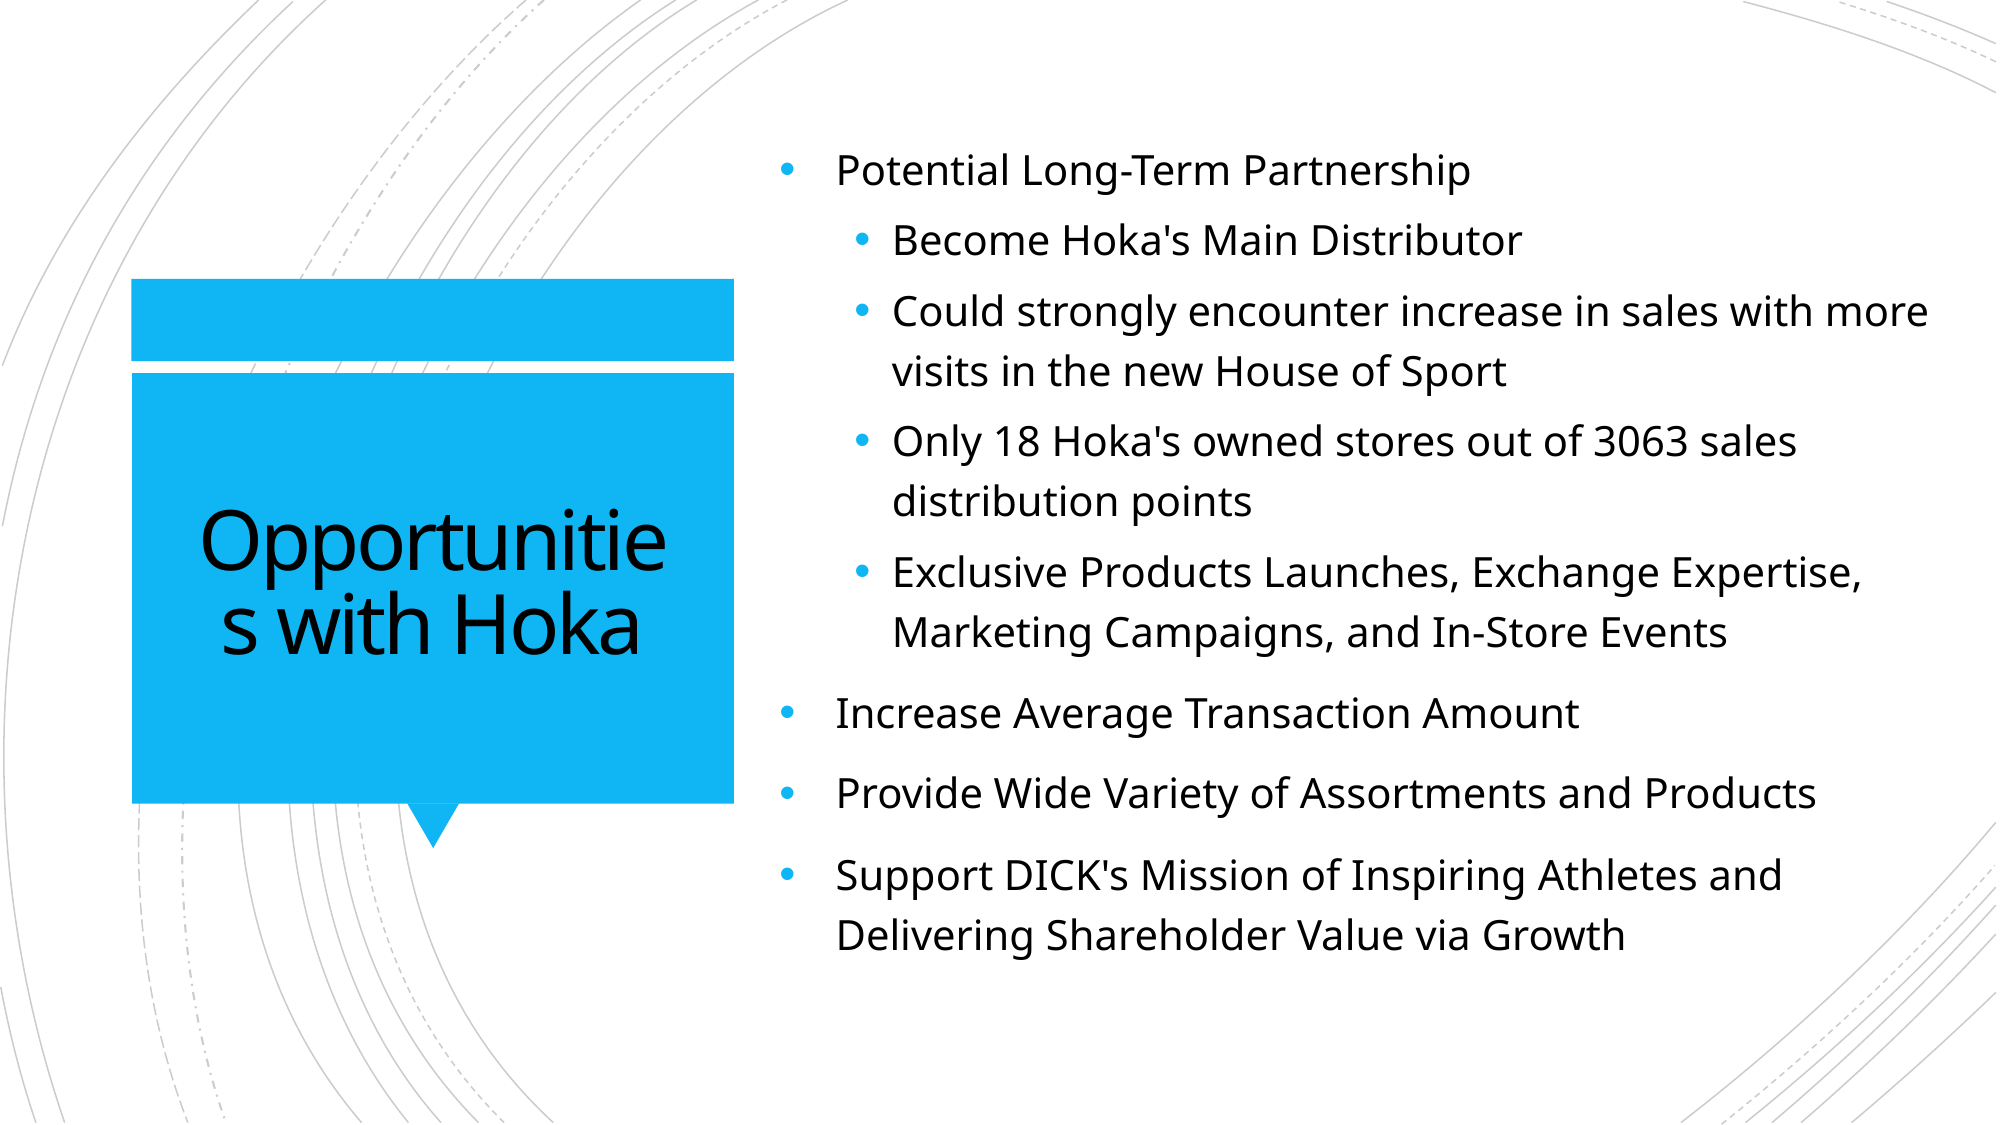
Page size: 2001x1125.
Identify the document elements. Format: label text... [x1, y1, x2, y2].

list Potential Long-Term Partnership Become Hoka's Main Distributor Could strongly encounter increase in sales with more visits in the new House of Sport Only 18 Hoka's owned stores out of 3063 sales distribution points Exclusive Products Launches, Exchange Expertise, Marketing Campaigns, and In-Store Events Increase Average Transaction Amount Provide Wide Variety of Assortments and Products Support DICK's Mission of Inspiring Athletes and Delivering Shareholder Value via Growth [764, 125, 1978, 1123]
title Opportunities with Hoka [145, 385, 720, 789]
